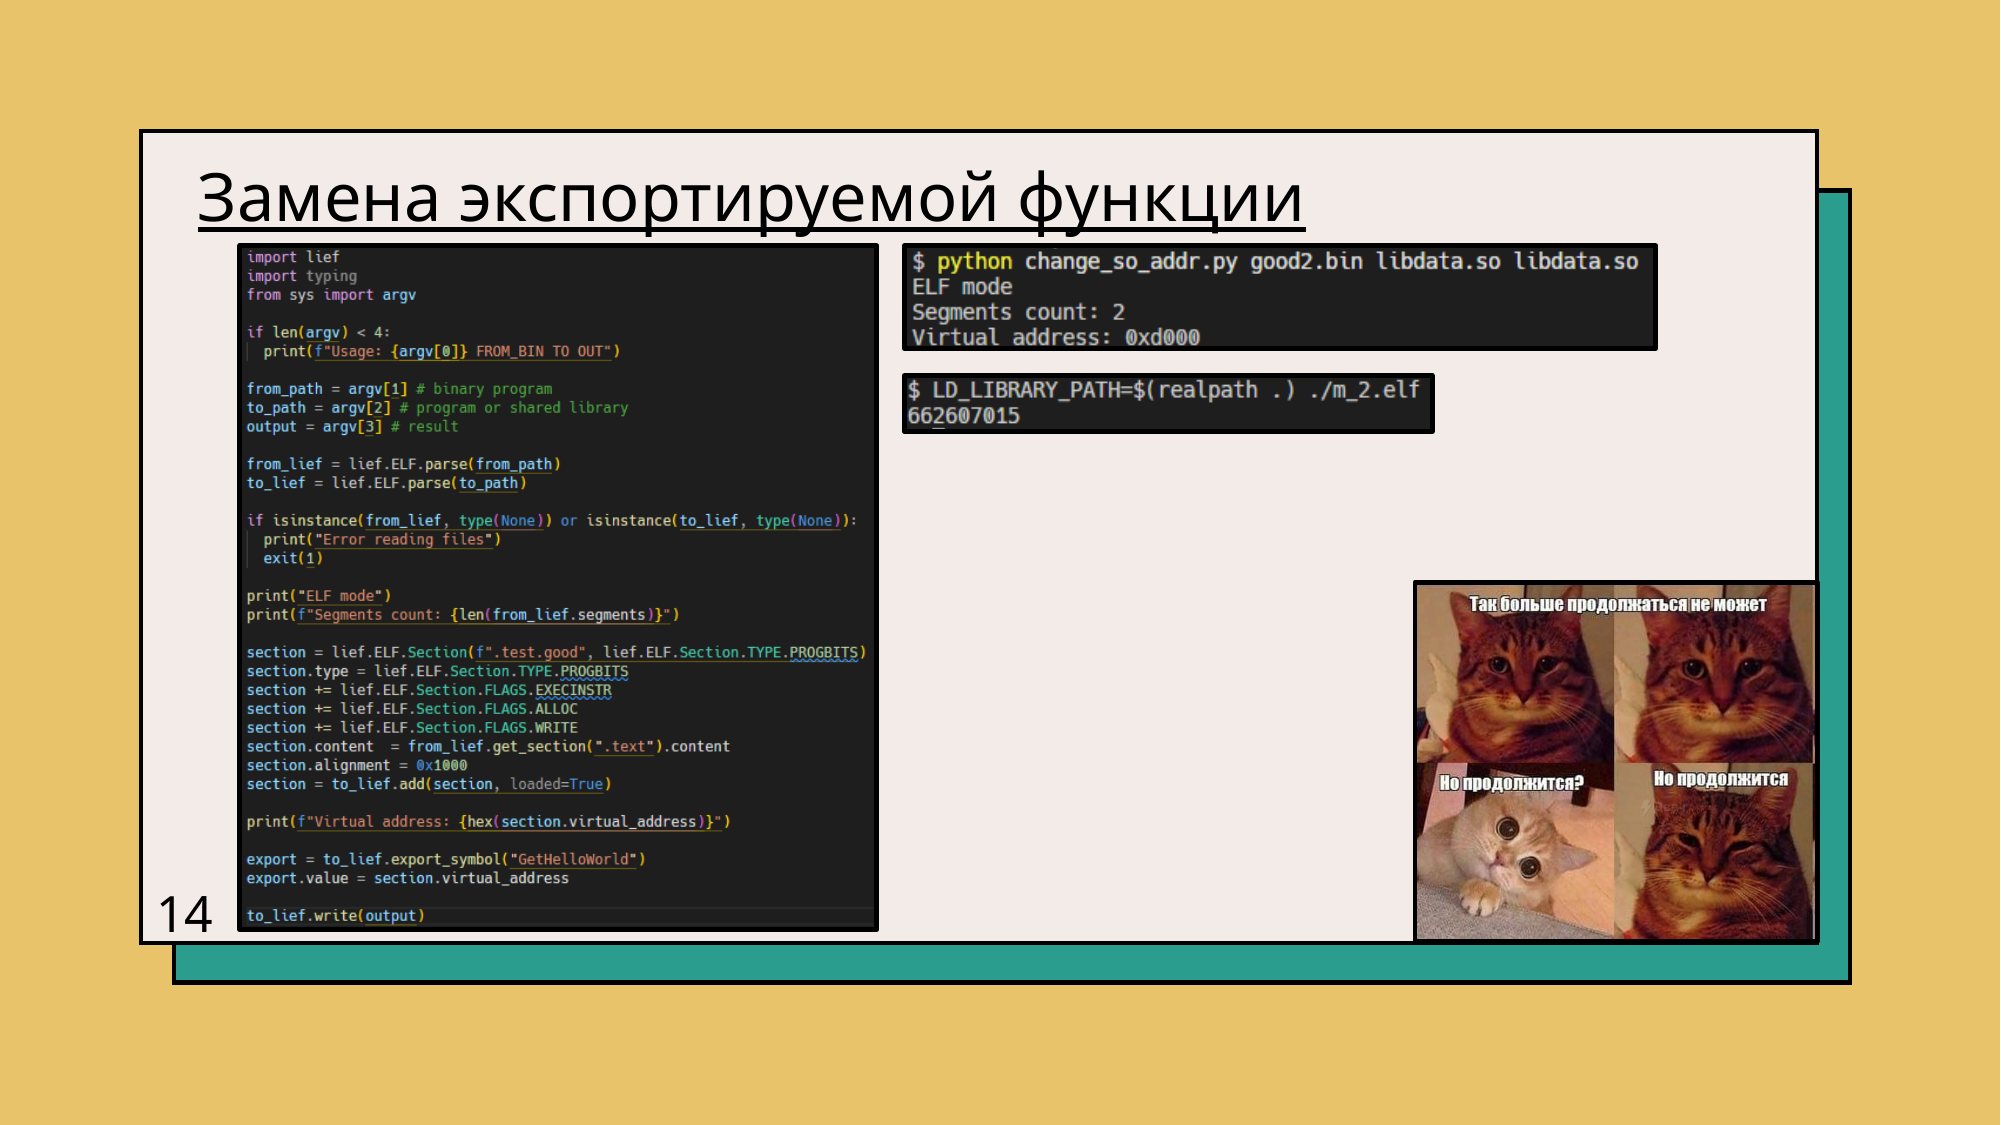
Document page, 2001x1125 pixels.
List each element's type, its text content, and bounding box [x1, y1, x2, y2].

text_box <номер> [141, 874, 417, 958]
picture [242, 247, 875, 928]
picture [1417, 584, 1815, 939]
picture [906, 377, 1430, 430]
text_box Замена экспортируемой функции [183, 147, 1683, 323]
picture [906, 247, 1654, 347]
